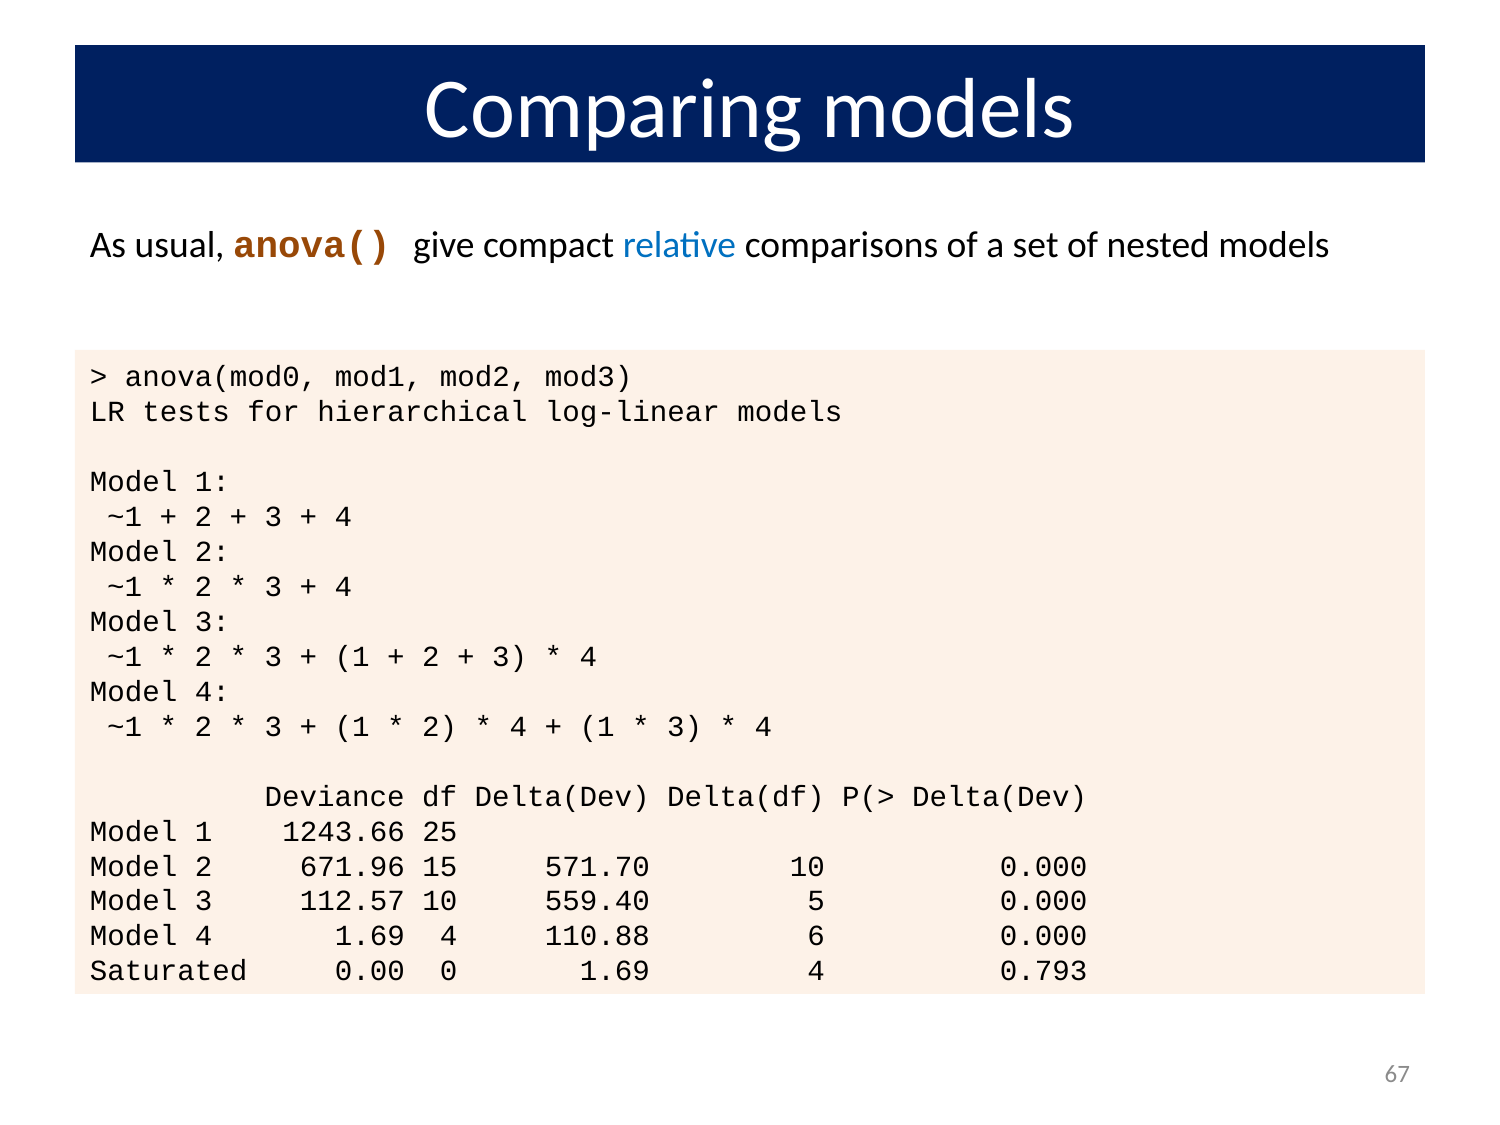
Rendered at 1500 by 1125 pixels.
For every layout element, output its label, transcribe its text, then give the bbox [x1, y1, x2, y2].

text_box > anova(mod0, mod1, mod2, mod3) LR tests for hierarchical log-linear models Model 1: ~1 + 2 + 3 + 4 Model 2: ~1 * 2 * 3 + 4 Model 3: ~1 * 2 * 3 + (1 + 2 + 3) * 4 Model 4: ~1 * 2 * 3 + (1 * 2) * 4 + (1 * 3) * 4 Deviance df Delta(Dev) Delta(df) P(> Delta(Dev) Model 1 1243.66 25 Model 2 671.96 15 571.70 10 0.000 Model 3 112.57 10 559.40 5 0.000 Model 4 1.69 4 110.88 6 0.000 Saturated 0.00 0 1.69 4 0.793 [74, 349, 1425, 994]
title Comparing models [75, 45, 1425, 163]
slide_number 67 [1074, 1042, 1425, 1103]
text_box As usual, anova() give compact relative comparisons of a set of nested models [74, 212, 1425, 273]
